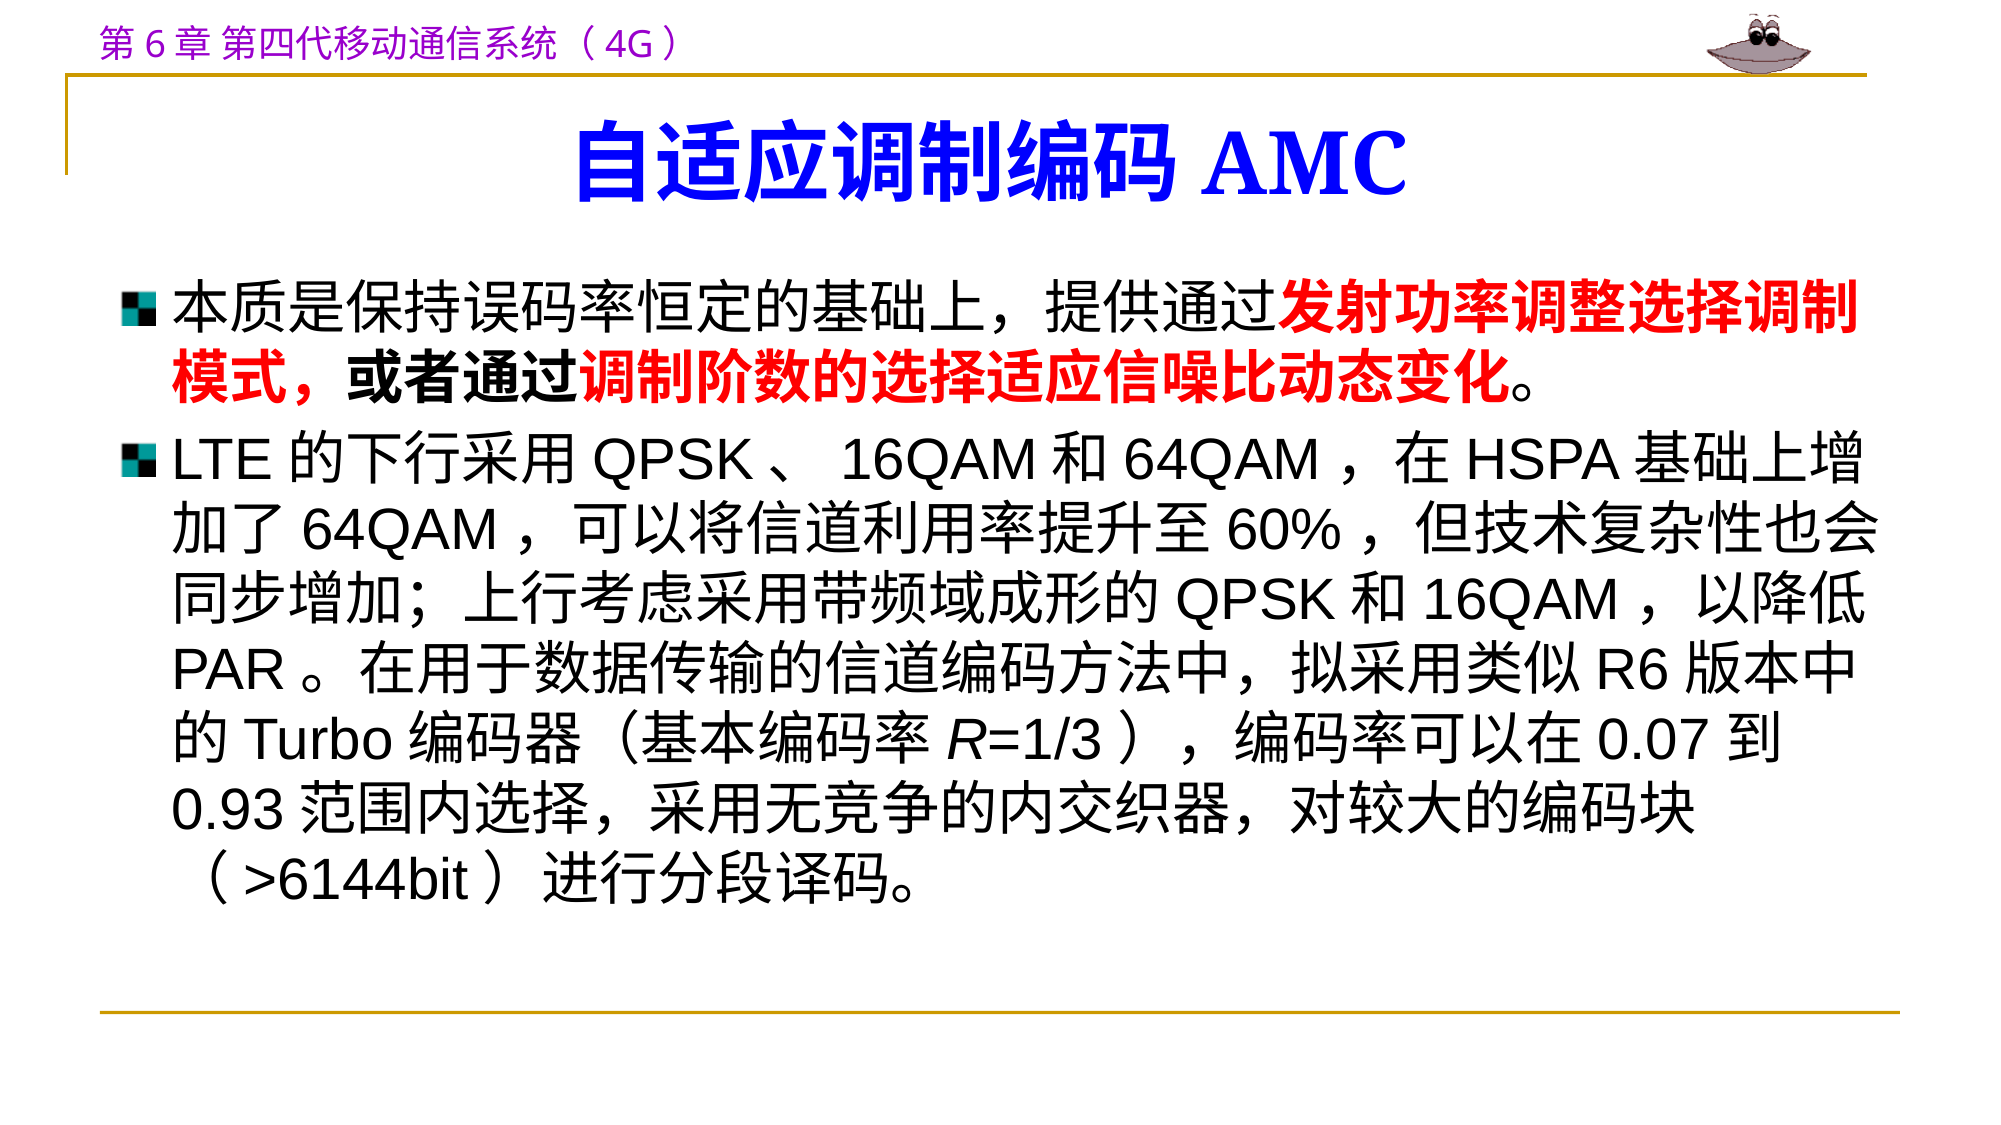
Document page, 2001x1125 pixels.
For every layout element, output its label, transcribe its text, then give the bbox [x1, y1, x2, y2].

picture [1650, 0, 1817, 87]
picture [114, 436, 156, 477]
title 自适应调制编码AMC [99, 99, 1901, 233]
picture [114, 284, 156, 326]
list 本质是保持误码率恒定的基础上，提供通过发射功率调整选择调制模式，或者通过调制阶数的选择适应信噪比动态变化。 LTE的下行采用QPSK、16QAM和64QAM，在HSPA基础上增加了64QAM，可以将信道利用率提升至60%，但技术复杂性也会同步增加；上行考虑采用带频域成形的QPSK和16QAM，以降低PAR。在用于数据传输的信道编码方法中，拟采用类似R6版本中的Turbo编码器（基本编码率R=1/3），编码率可以在0.07到0.93范围内选择，采用无竞争的内交织器，对较大的编码块（>6144bit）进行分段译码。 [99, 262, 1901, 1006]
